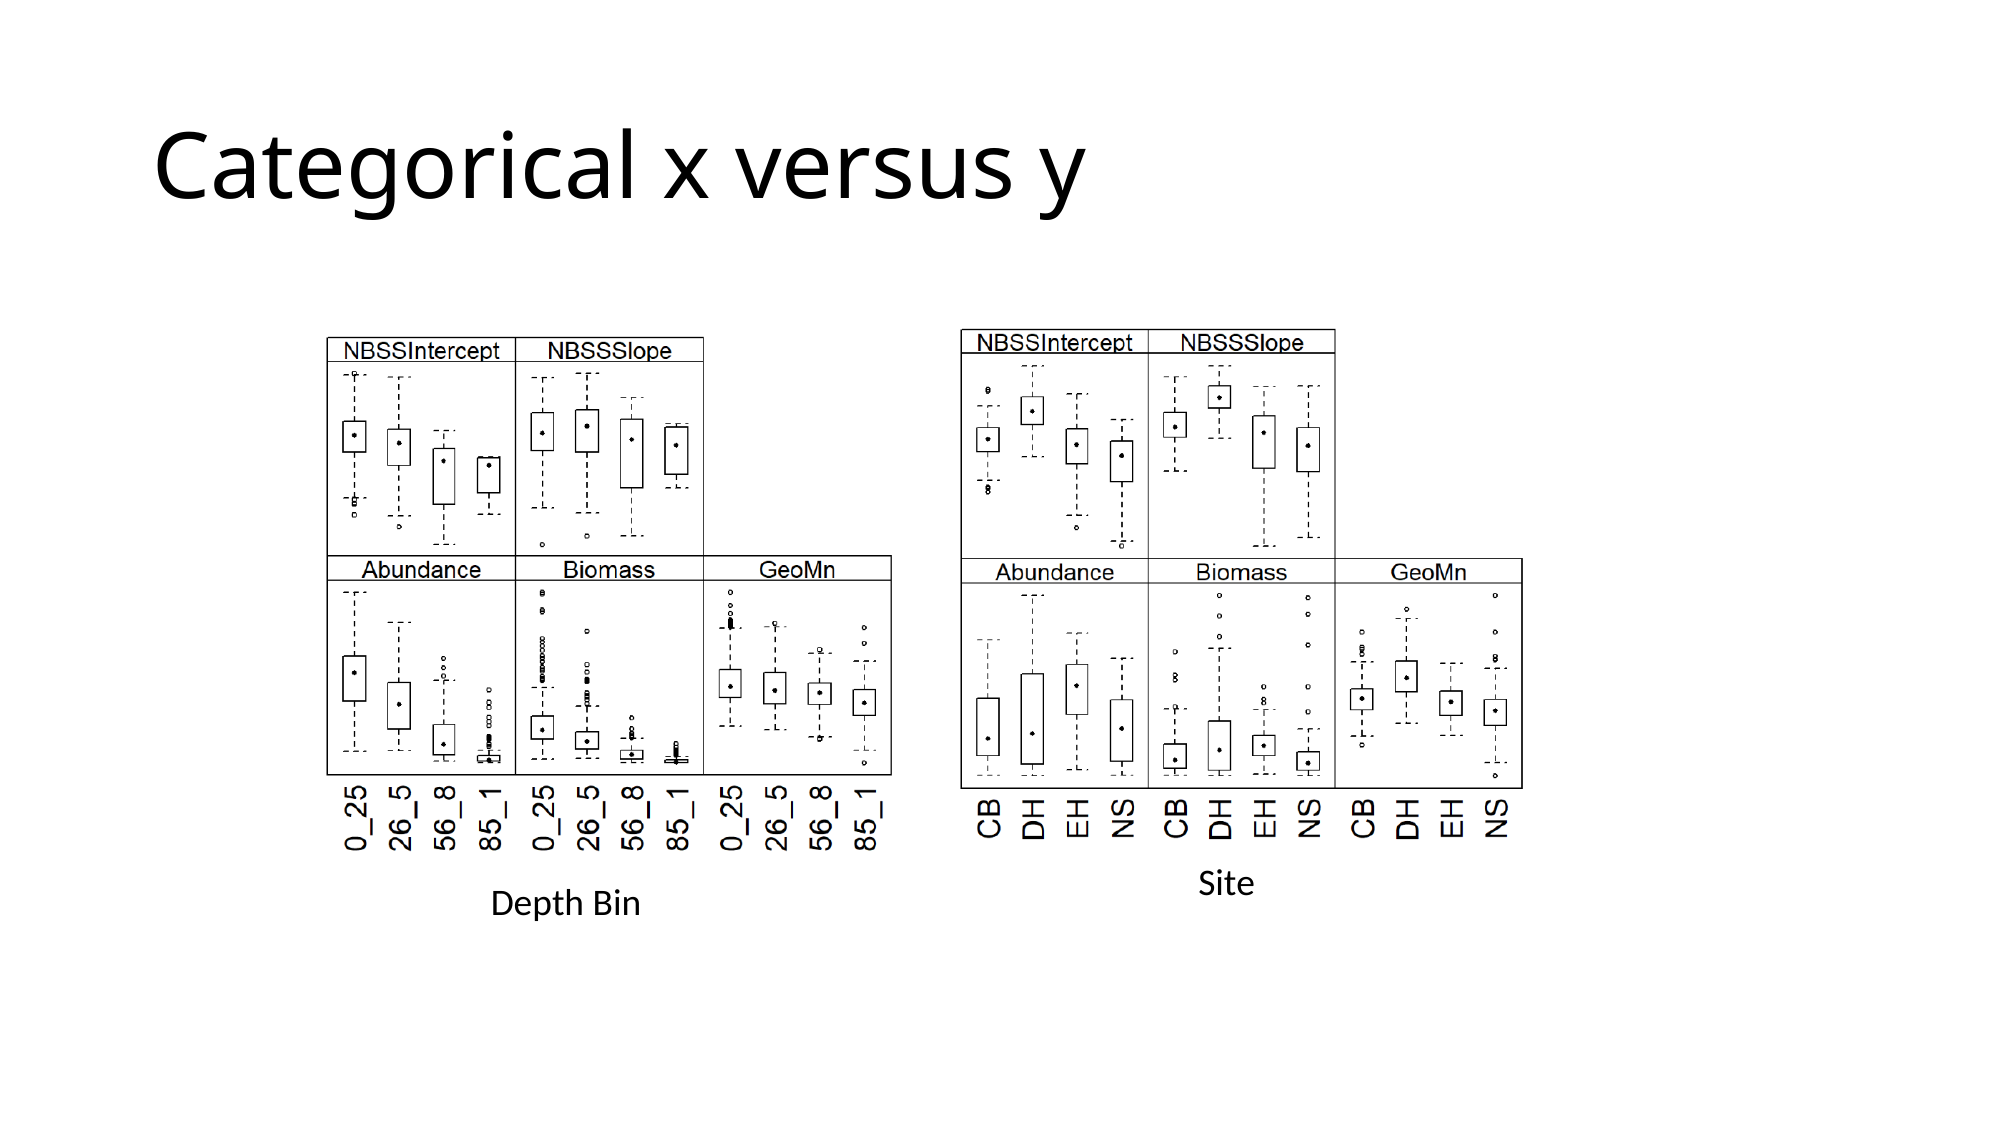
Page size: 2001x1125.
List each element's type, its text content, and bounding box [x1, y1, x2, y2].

text_box Depth Bin [475, 870, 933, 931]
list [315, 325, 906, 860]
picture [952, 316, 1536, 852]
title Categorical x versus y [137, 59, 1863, 278]
text_box Site [1183, 852, 1519, 911]
